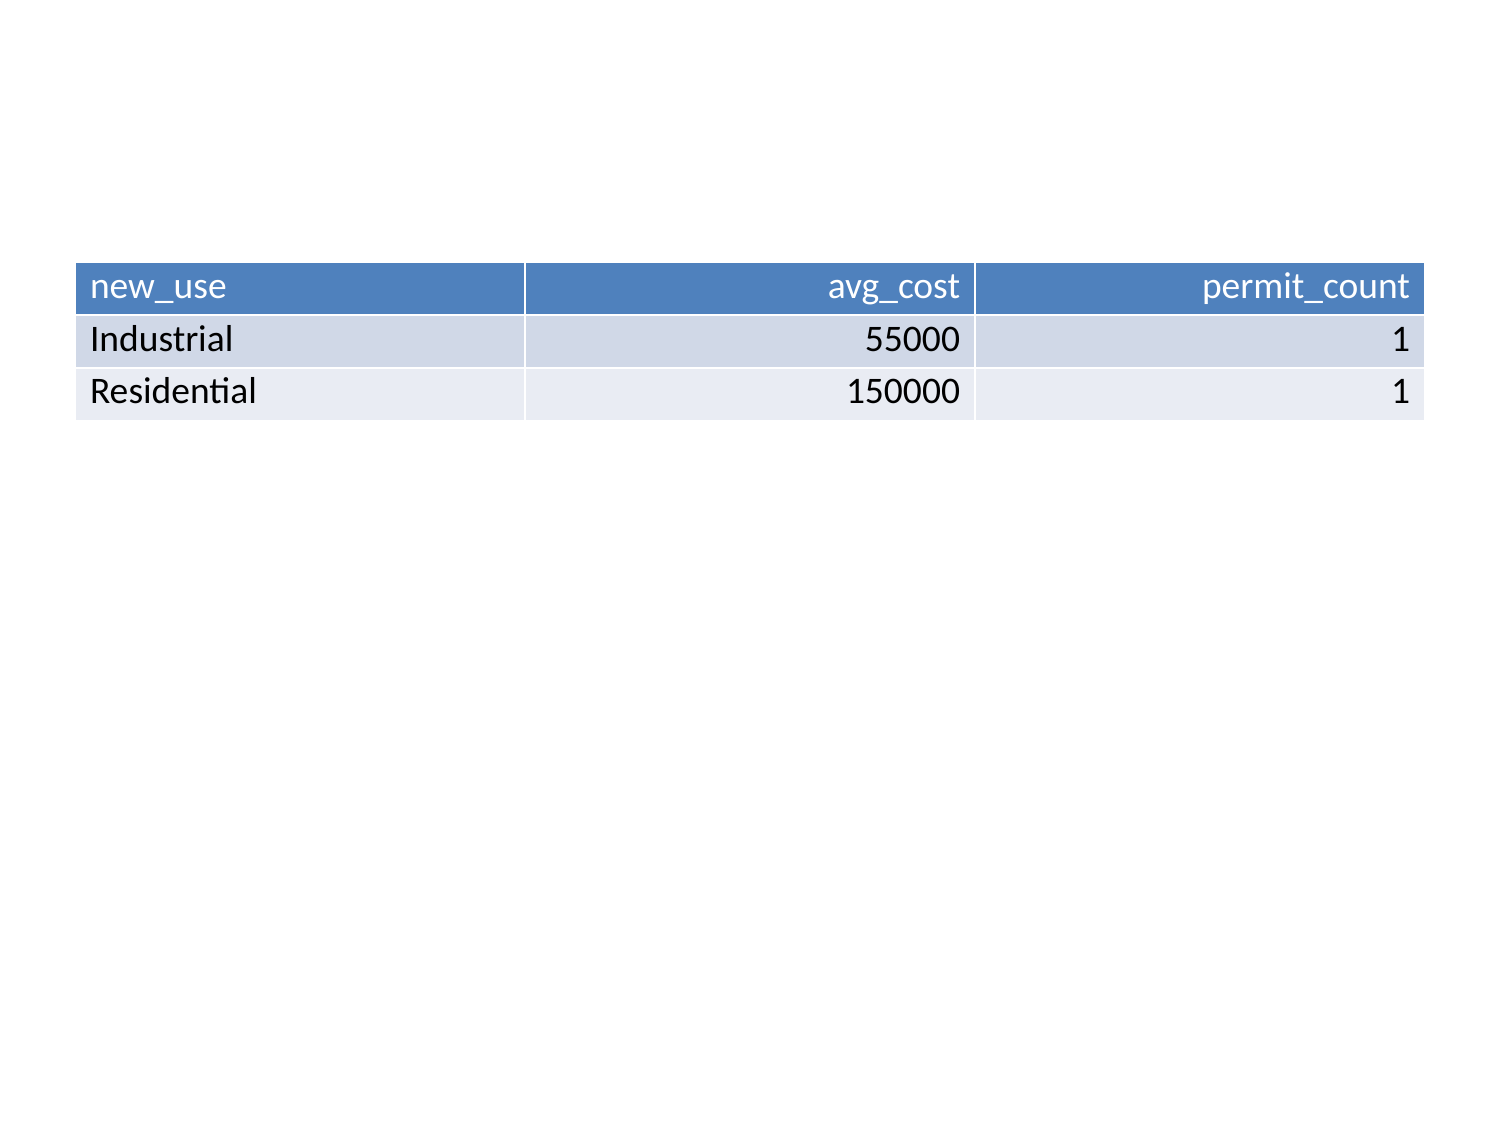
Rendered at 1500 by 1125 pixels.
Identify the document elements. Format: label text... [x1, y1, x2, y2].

table_header avg_cost [526, 263, 974, 314]
table_cell 1 [976, 369, 1424, 420]
table_cell Residential [76, 369, 524, 420]
table_cell Industrial [76, 316, 524, 367]
table_cell 55000 [526, 316, 974, 367]
table_header new_use [76, 263, 524, 314]
table_cell 150000 [526, 369, 974, 420]
table_header permit_count [976, 263, 1424, 314]
table_cell 1 [976, 316, 1424, 367]
